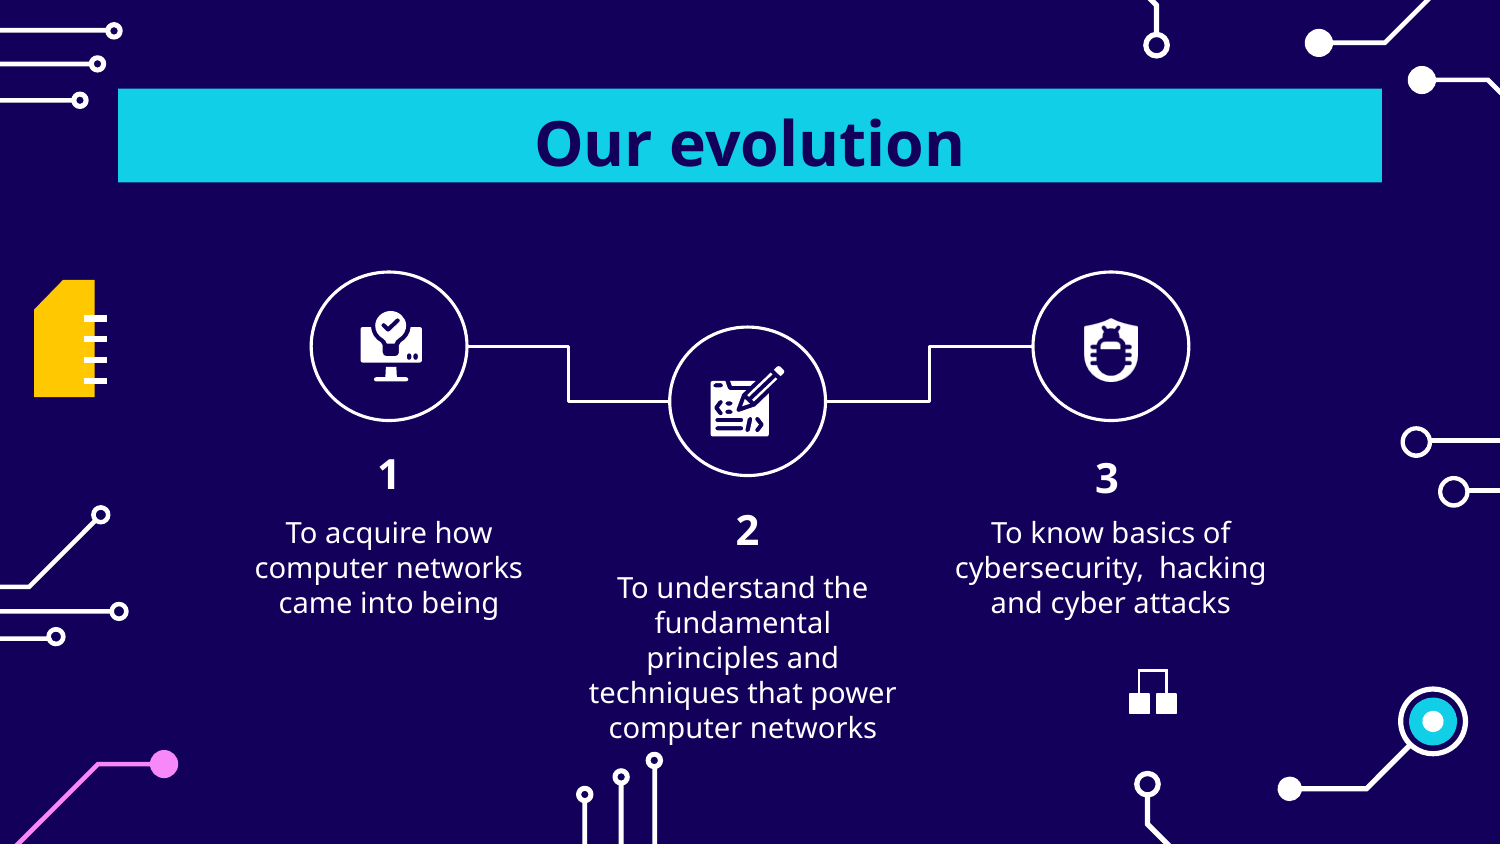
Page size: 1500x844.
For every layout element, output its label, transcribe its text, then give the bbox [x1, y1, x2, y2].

title Our evolution [118, 88, 1382, 183]
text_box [214, 271, 1286, 747]
picture [1084, 317, 1138, 382]
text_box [1129, 669, 1177, 714]
